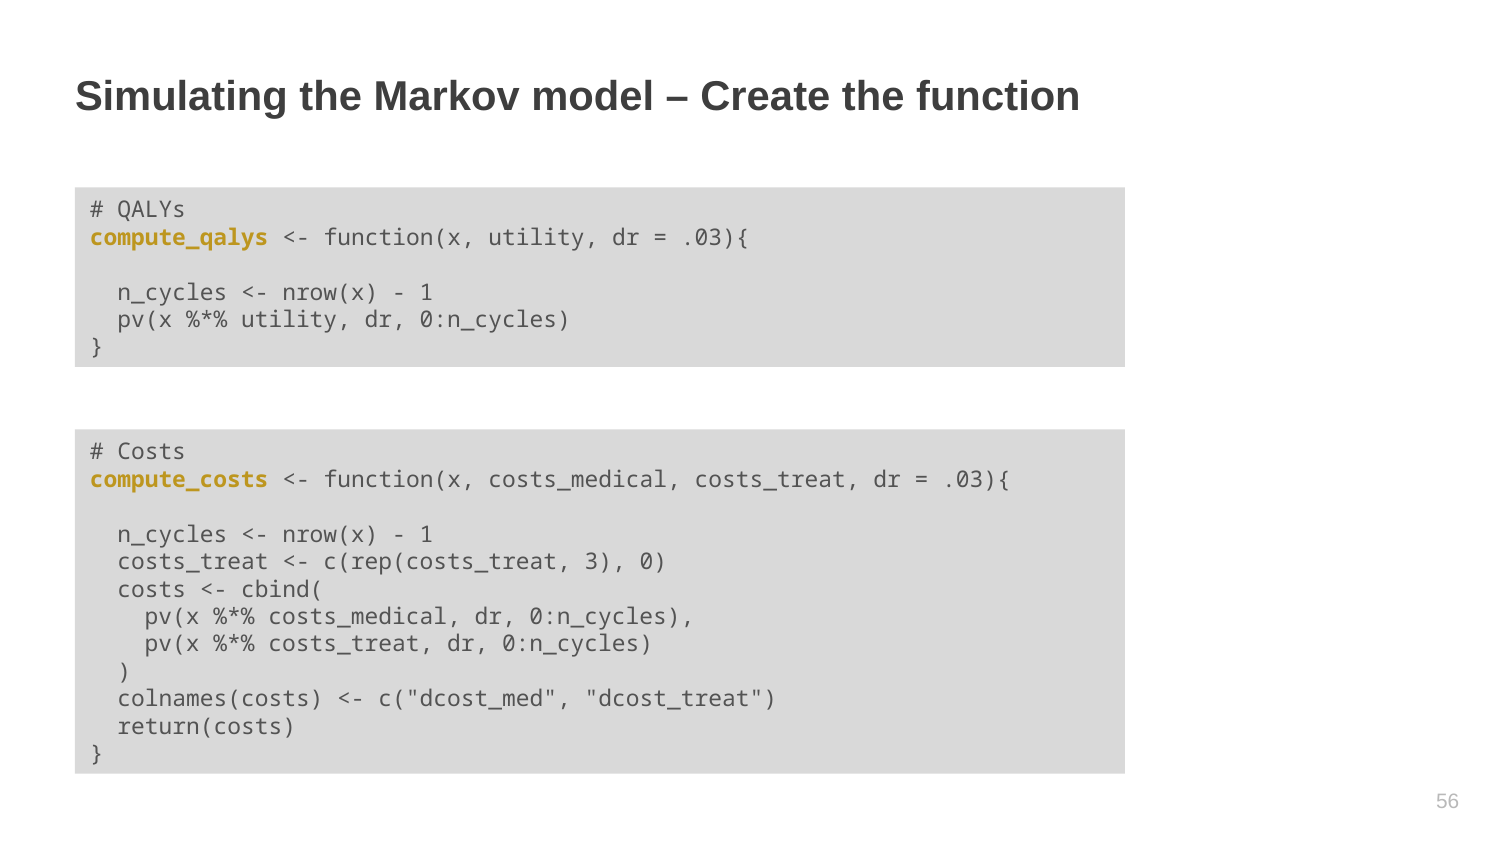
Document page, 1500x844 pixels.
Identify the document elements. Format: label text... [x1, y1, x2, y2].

slide_number 55 [1393, 777, 1475, 823]
title Simulating the Markov model – Create the function [75, 0, 1325, 188]
text_box # Costs compute_costs <- function(x, costs_medical, costs_treat, dr = .03){ n_cycles <- nrow(x) - 1 costs_treat <- c(rep(costs_treat, 3), 0) costs <- cbind( pv(x %*% costs_medical, dr, 0:n_cycles), pv(x %*% costs_treat, dr, 0:n_cycles) ) colnames(costs) <- c("dcost_med", "dcost_treat") return(costs) } [74, 429, 1125, 774]
text_box # QALYs compute_qalys <- function(x, utility, dr = .03){ n_cycles <- nrow(x) - 1 pv(x %*% utility, dr, 0:n_cycles) } [74, 187, 1125, 367]
